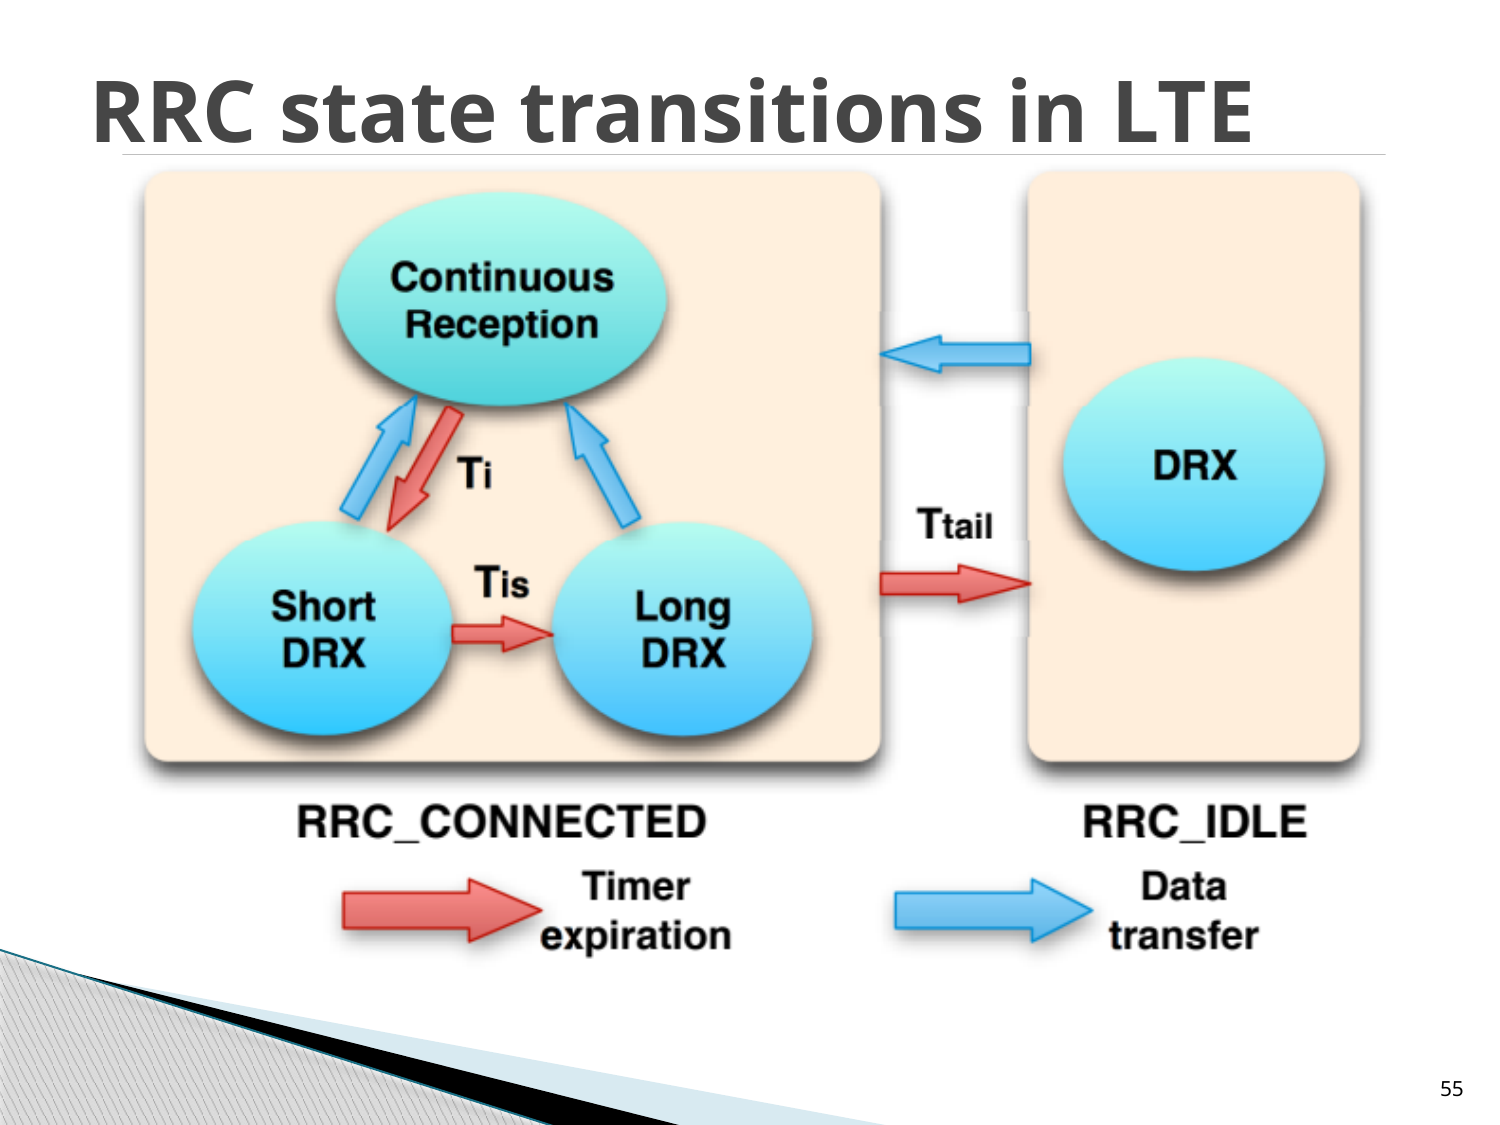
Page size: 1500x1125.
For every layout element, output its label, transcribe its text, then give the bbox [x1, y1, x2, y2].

slide_number 55 [1418, 1051, 1479, 1112]
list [7, 153, 1500, 975]
table_cell [105, 985, 542, 1125]
title RRC state transitions in LTE [75, 45, 1425, 153]
